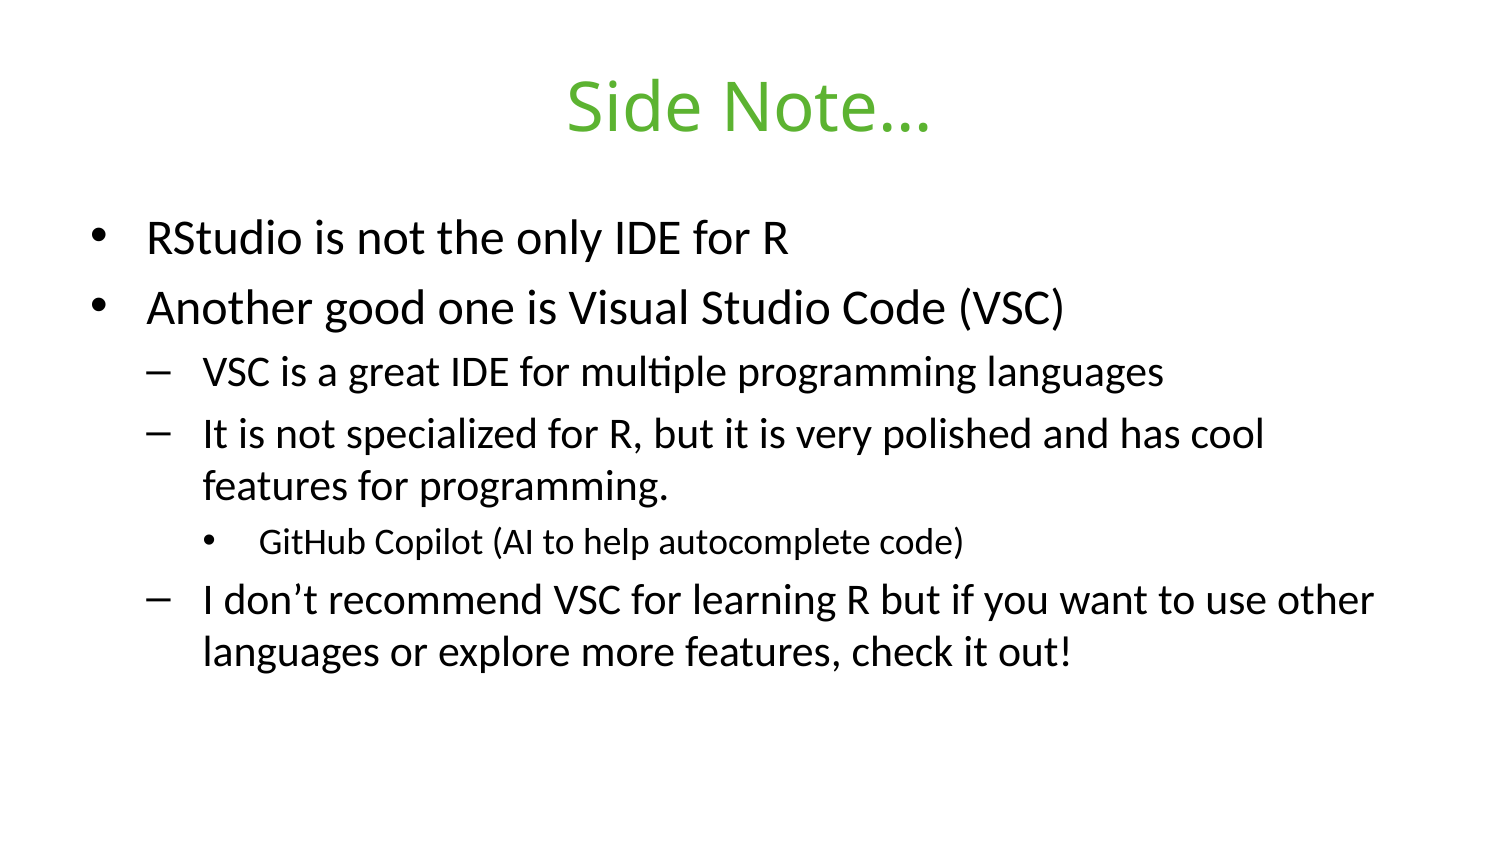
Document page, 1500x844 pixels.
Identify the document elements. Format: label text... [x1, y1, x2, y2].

list RStudio is not the only IDE for R Another good one is Visual Studio Code (VSC) VSC is a great IDE for multiple programming languages It is not specialized for R, but it is very polished and has cool features for programming. GitHub Copilot (AI to help autocomplete code) I don’t recommend VSC for learning R but if you want to use other languages or explore more features, check it out! [75, 196, 1425, 754]
title Side Note… [75, 33, 1425, 175]
